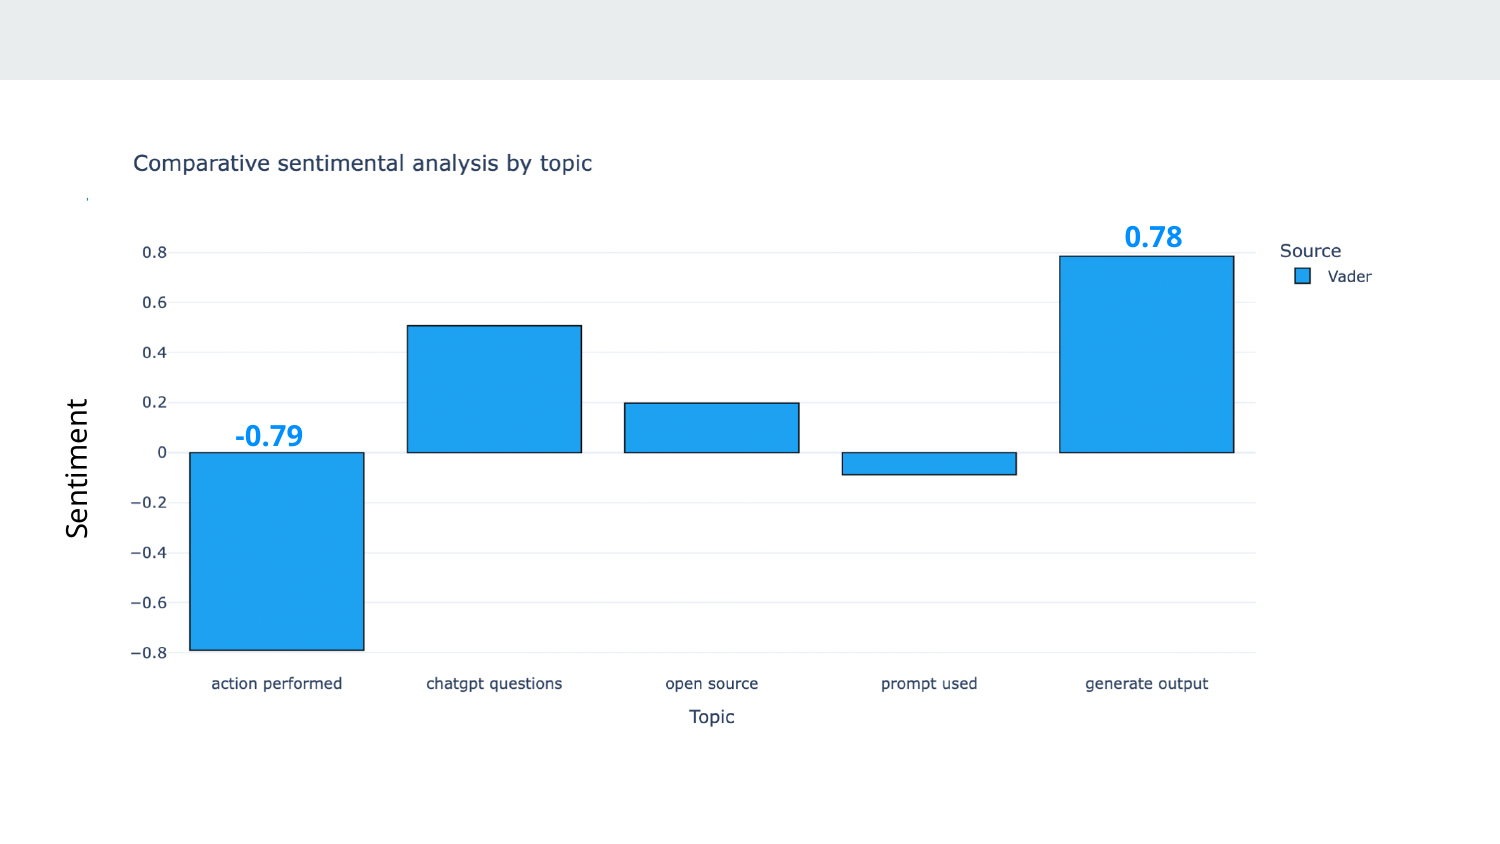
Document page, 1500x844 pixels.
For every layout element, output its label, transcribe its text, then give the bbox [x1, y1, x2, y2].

text_box Sentiment [52, 380, 82, 555]
picture [87, 140, 1387, 771]
